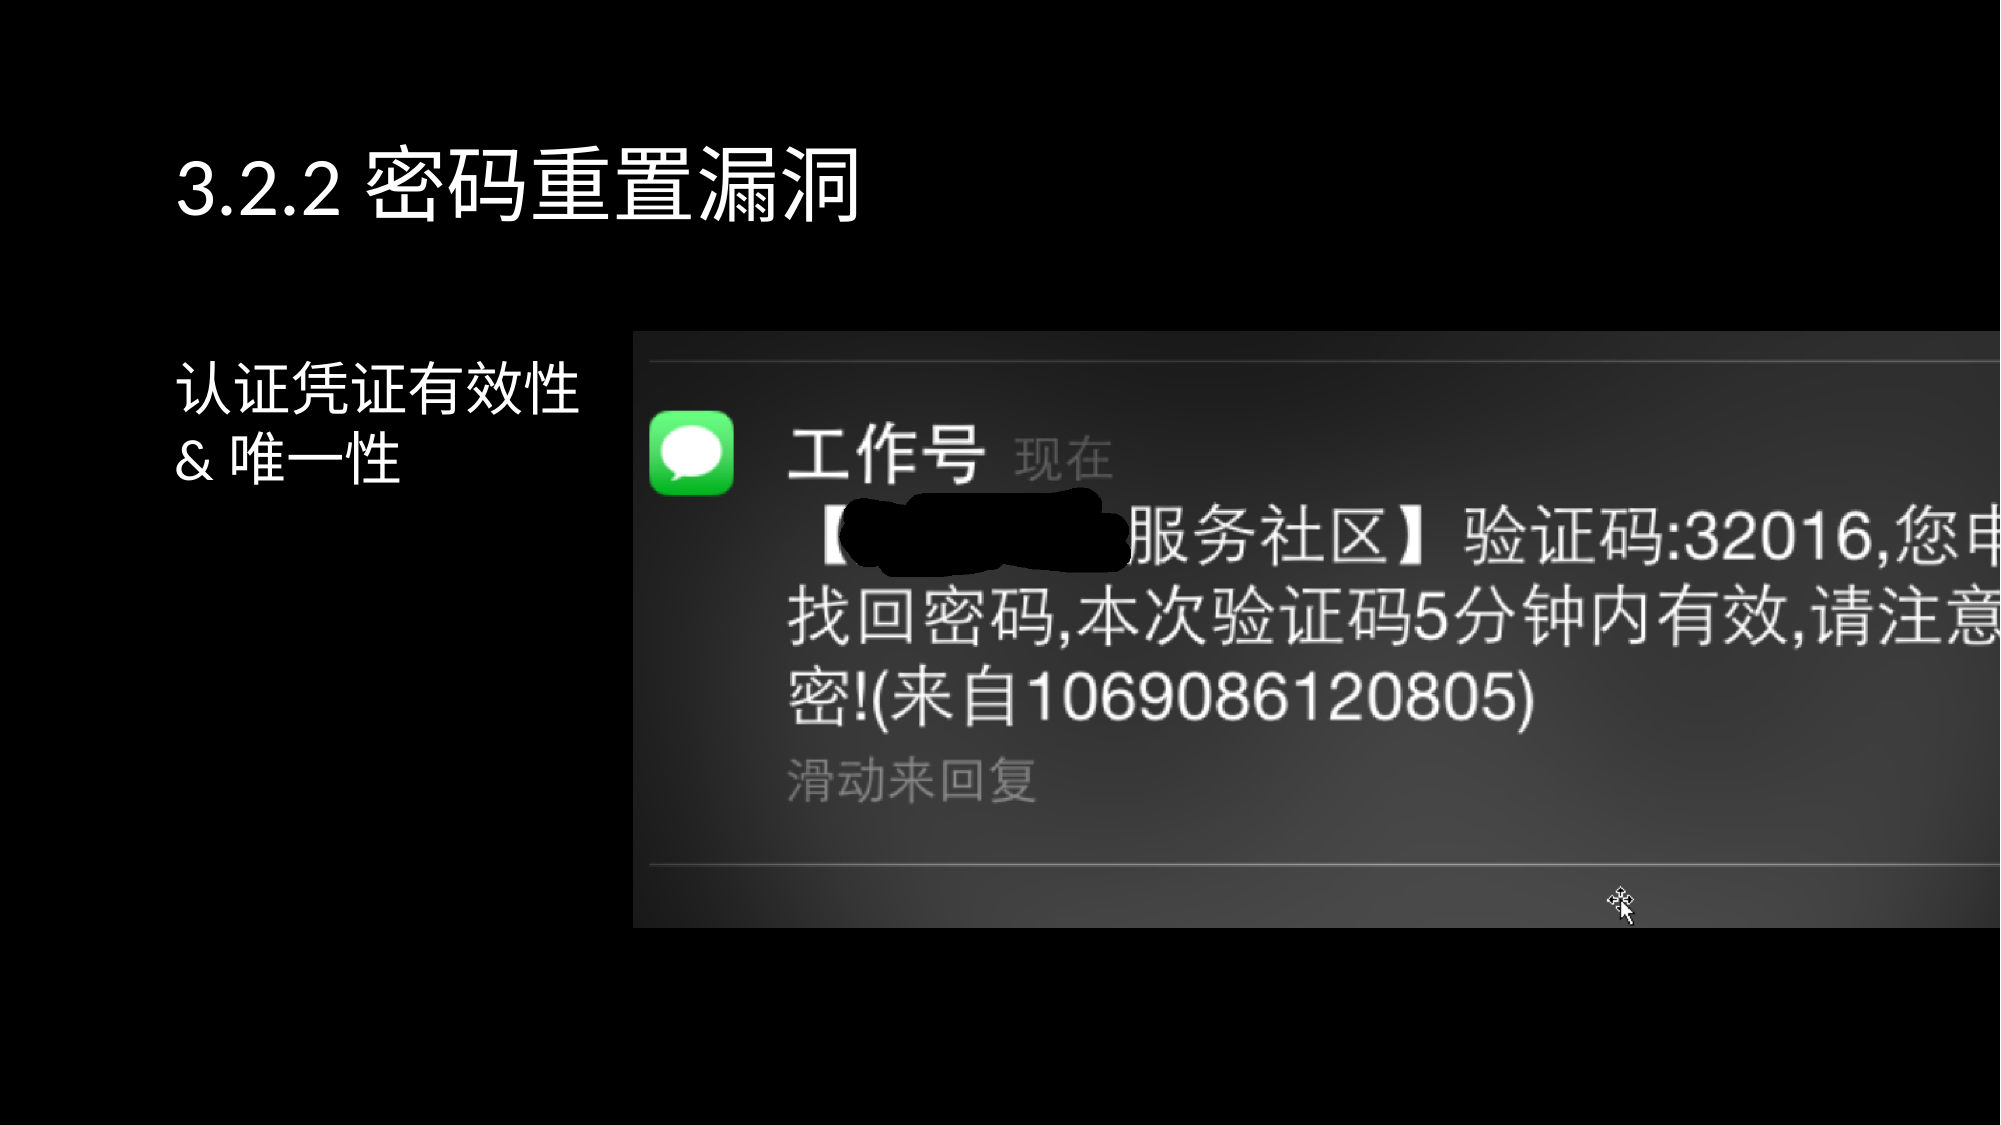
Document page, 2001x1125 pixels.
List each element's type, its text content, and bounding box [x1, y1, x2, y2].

text_box 3.2.2密码重置漏洞 认证凭证有效性 &唯一性 [159, 124, 1869, 950]
picture [632, 331, 2000, 928]
